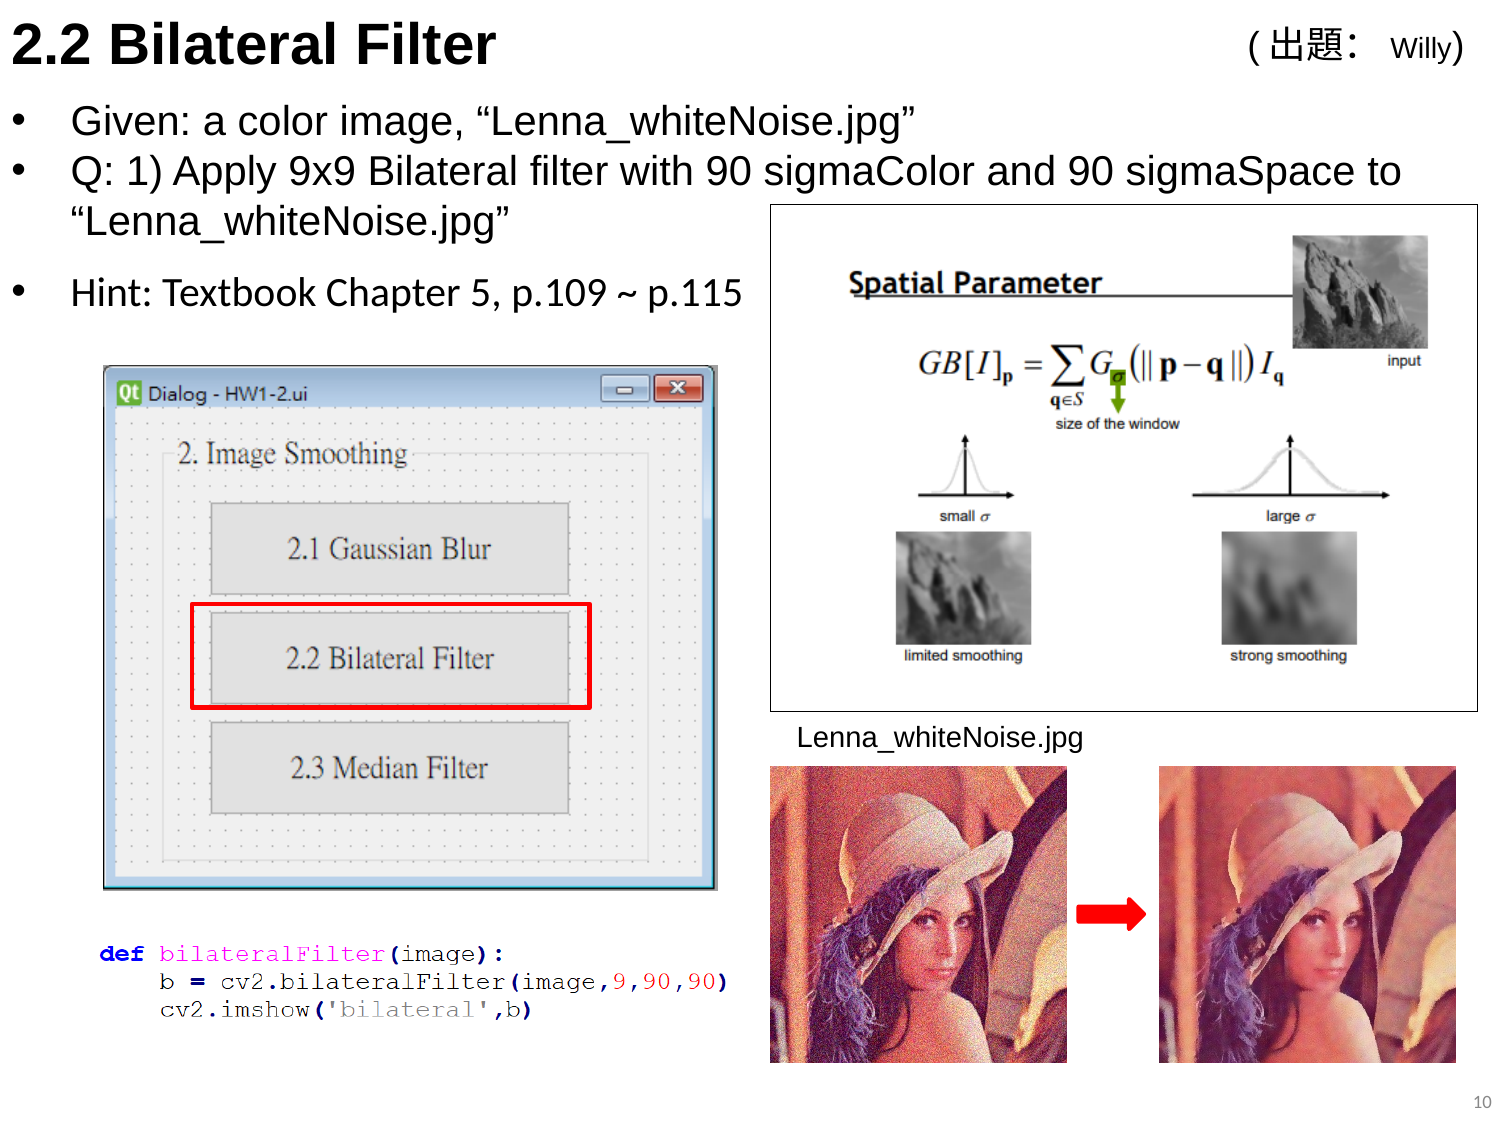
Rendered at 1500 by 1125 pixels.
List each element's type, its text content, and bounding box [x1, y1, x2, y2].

picture [769, 765, 1067, 1063]
slide_number 10 [1165, 1078, 1500, 1124]
text_box [1076, 897, 1147, 931]
title 2.2 Bilateral Filter [0, 0, 1500, 91]
picture [103, 365, 719, 891]
picture [1159, 765, 1456, 1063]
text_box Lenna_whiteNoise.jpg [781, 721, 1100, 762]
picture [99, 939, 734, 1026]
picture [769, 204, 1478, 712]
list Given: a color image, “Lenna_whiteNoise.jpg” Q: 1) Apply 9x9 Bilateral filter with 90 sigmaColor and 90 sigmaSpace to “Lenna_whiteNoise.jpg” Hint: Textbook Chapter 5, p.109 ~ p.115 [0, 88, 1430, 504]
text_box (出題：Willy) [1232, 13, 1500, 74]
